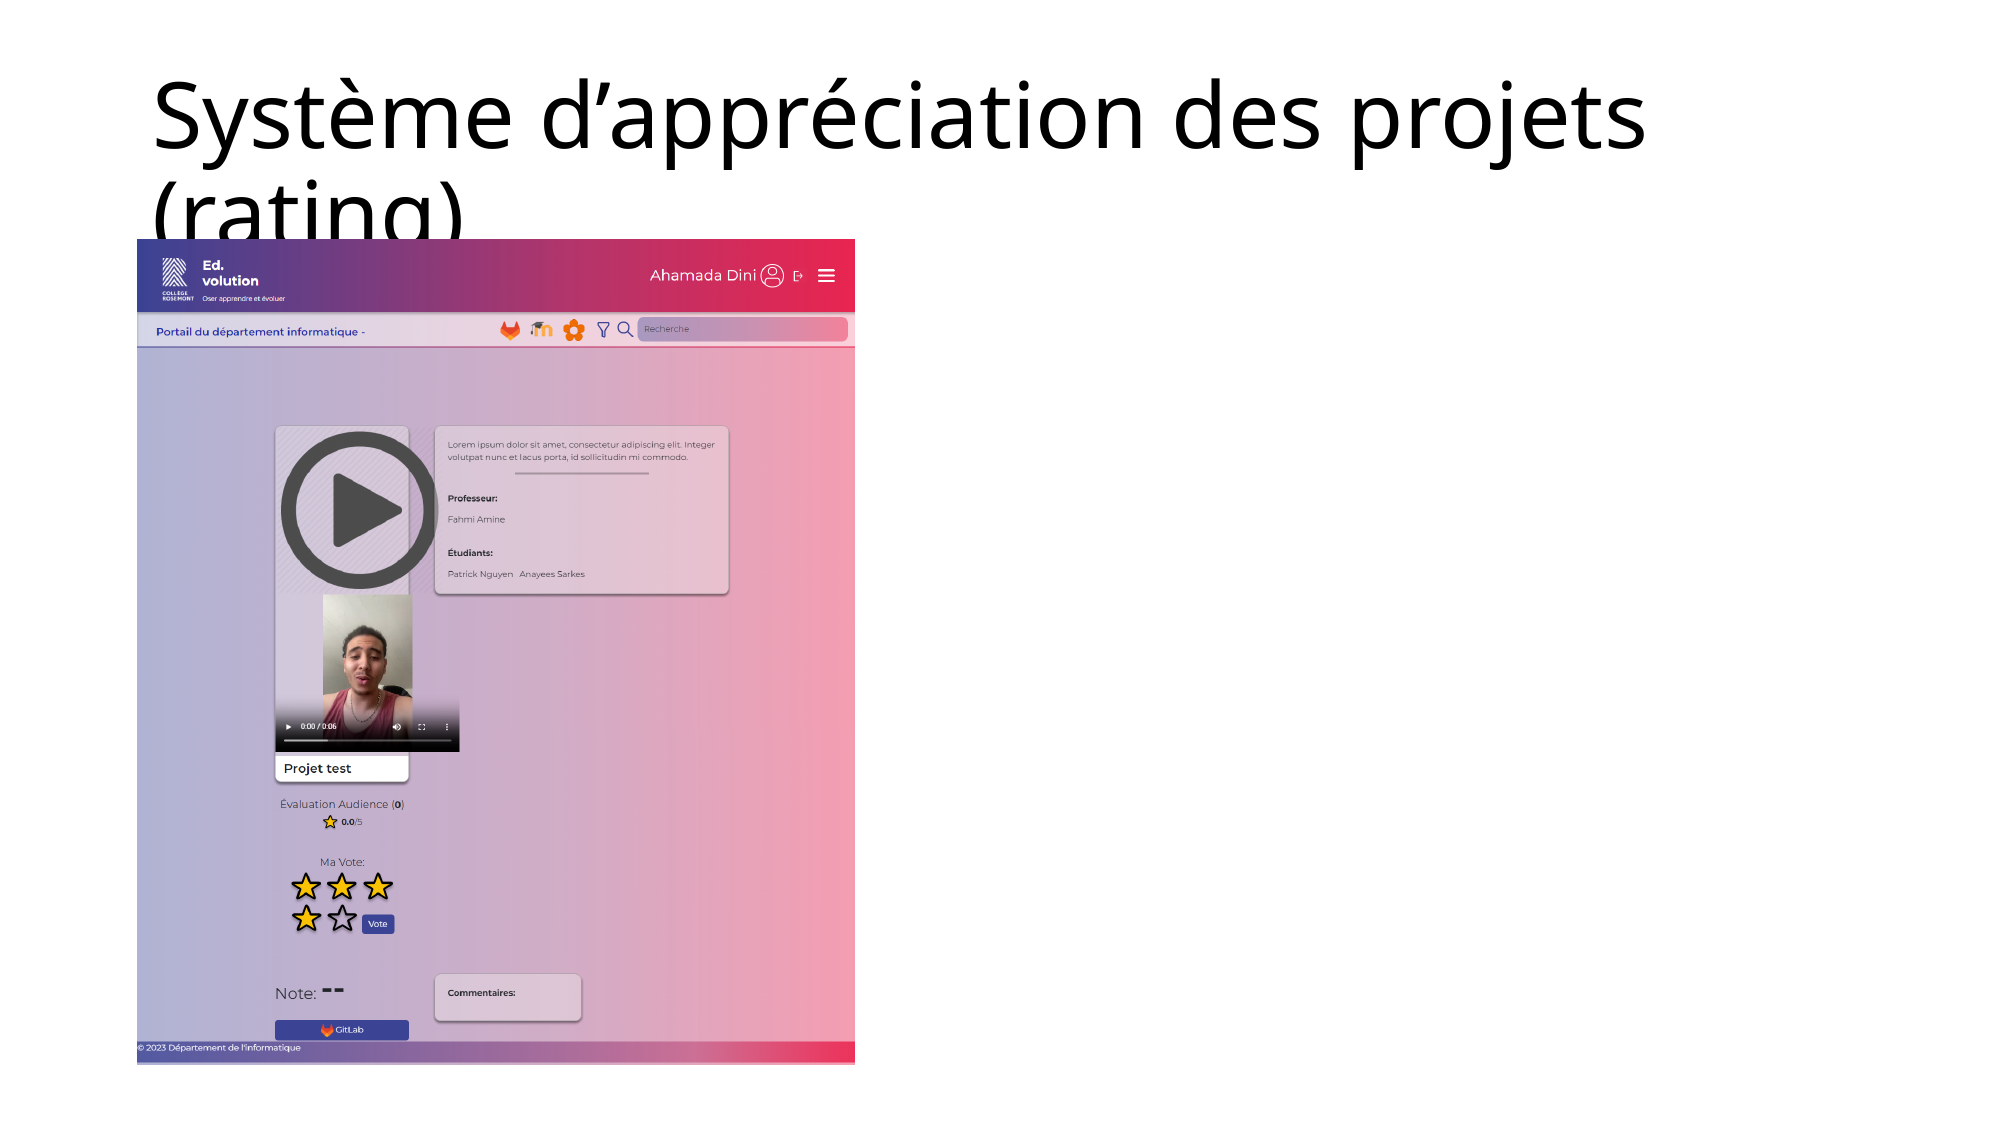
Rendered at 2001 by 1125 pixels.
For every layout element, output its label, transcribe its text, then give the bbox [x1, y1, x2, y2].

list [137, 239, 855, 1065]
title Système d’appréciation des projets (rating) [137, 59, 1863, 278]
